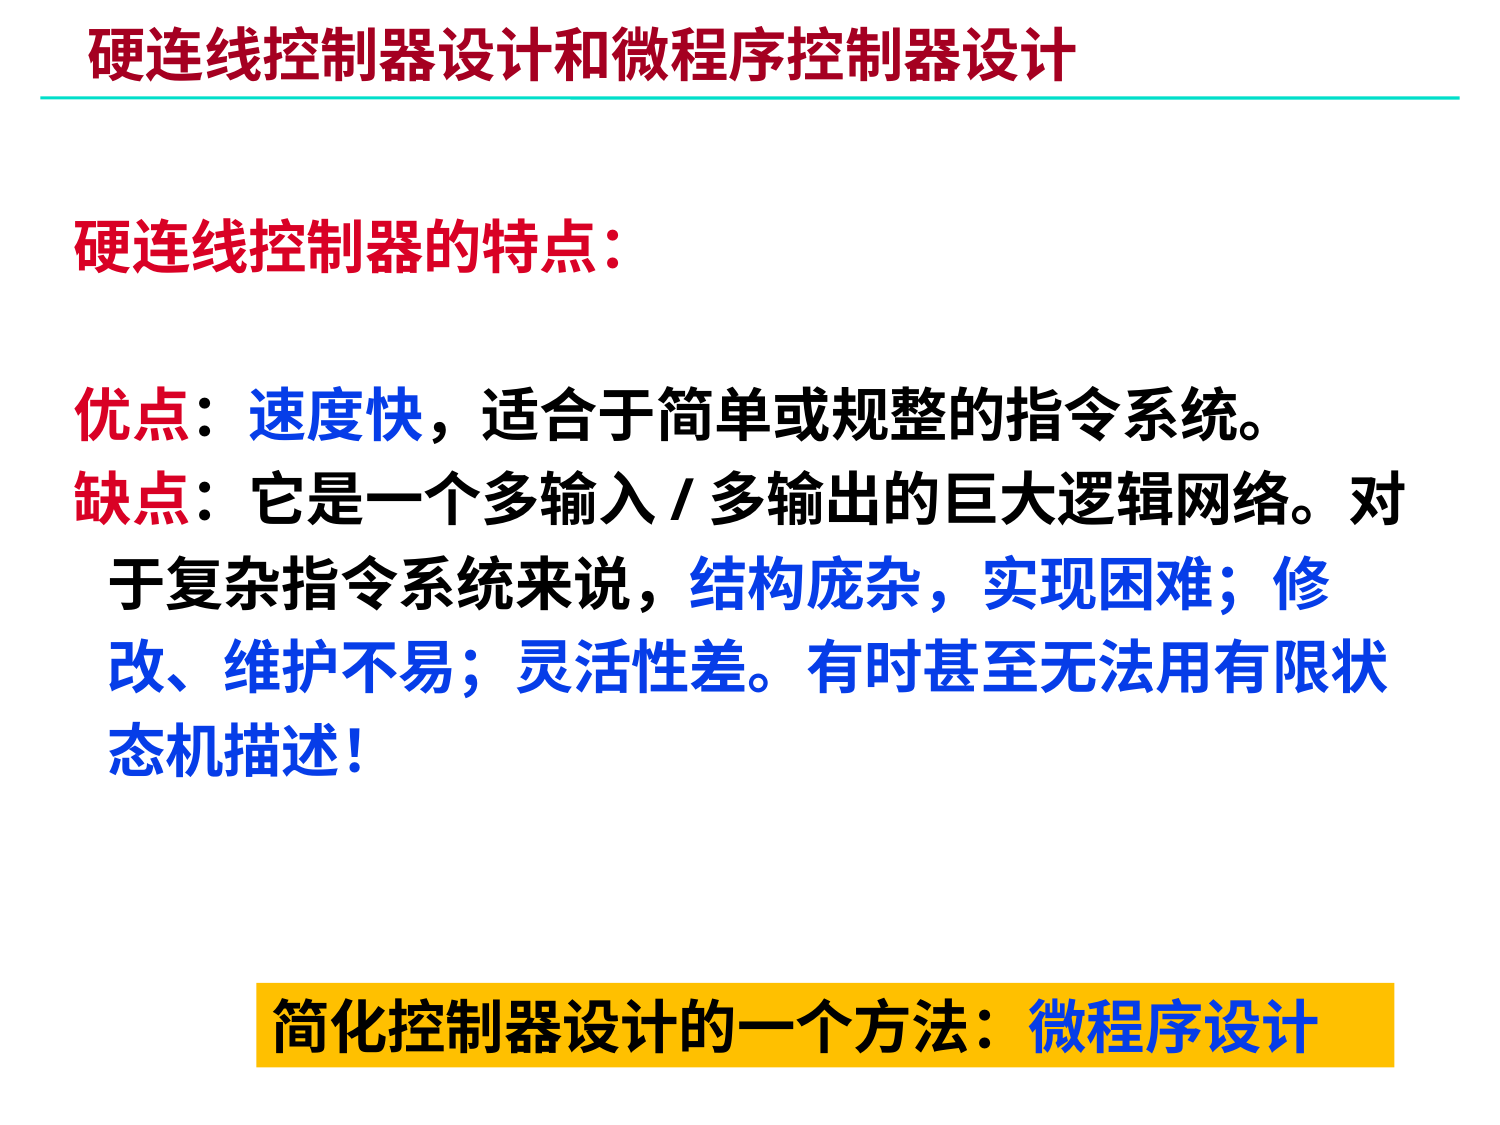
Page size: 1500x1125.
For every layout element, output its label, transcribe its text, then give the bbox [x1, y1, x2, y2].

text_box 简化控制器设计的一个方法：微程序设计 [256, 982, 1395, 1068]
list 硬连线控制器的特点： 优点：速度快，适合于简单或规整的指令系统。 缺点：它是一个多输入/多输出的巨大逻辑网络。对于复杂指令系统来说，结构庞杂，实现困难；修改、维护不易；灵活性差。有时甚至无法用有限状态机描述！ [63, 192, 1443, 795]
title 硬连线控制器设计和微程序控制器设计 [77, 23, 1157, 96]
